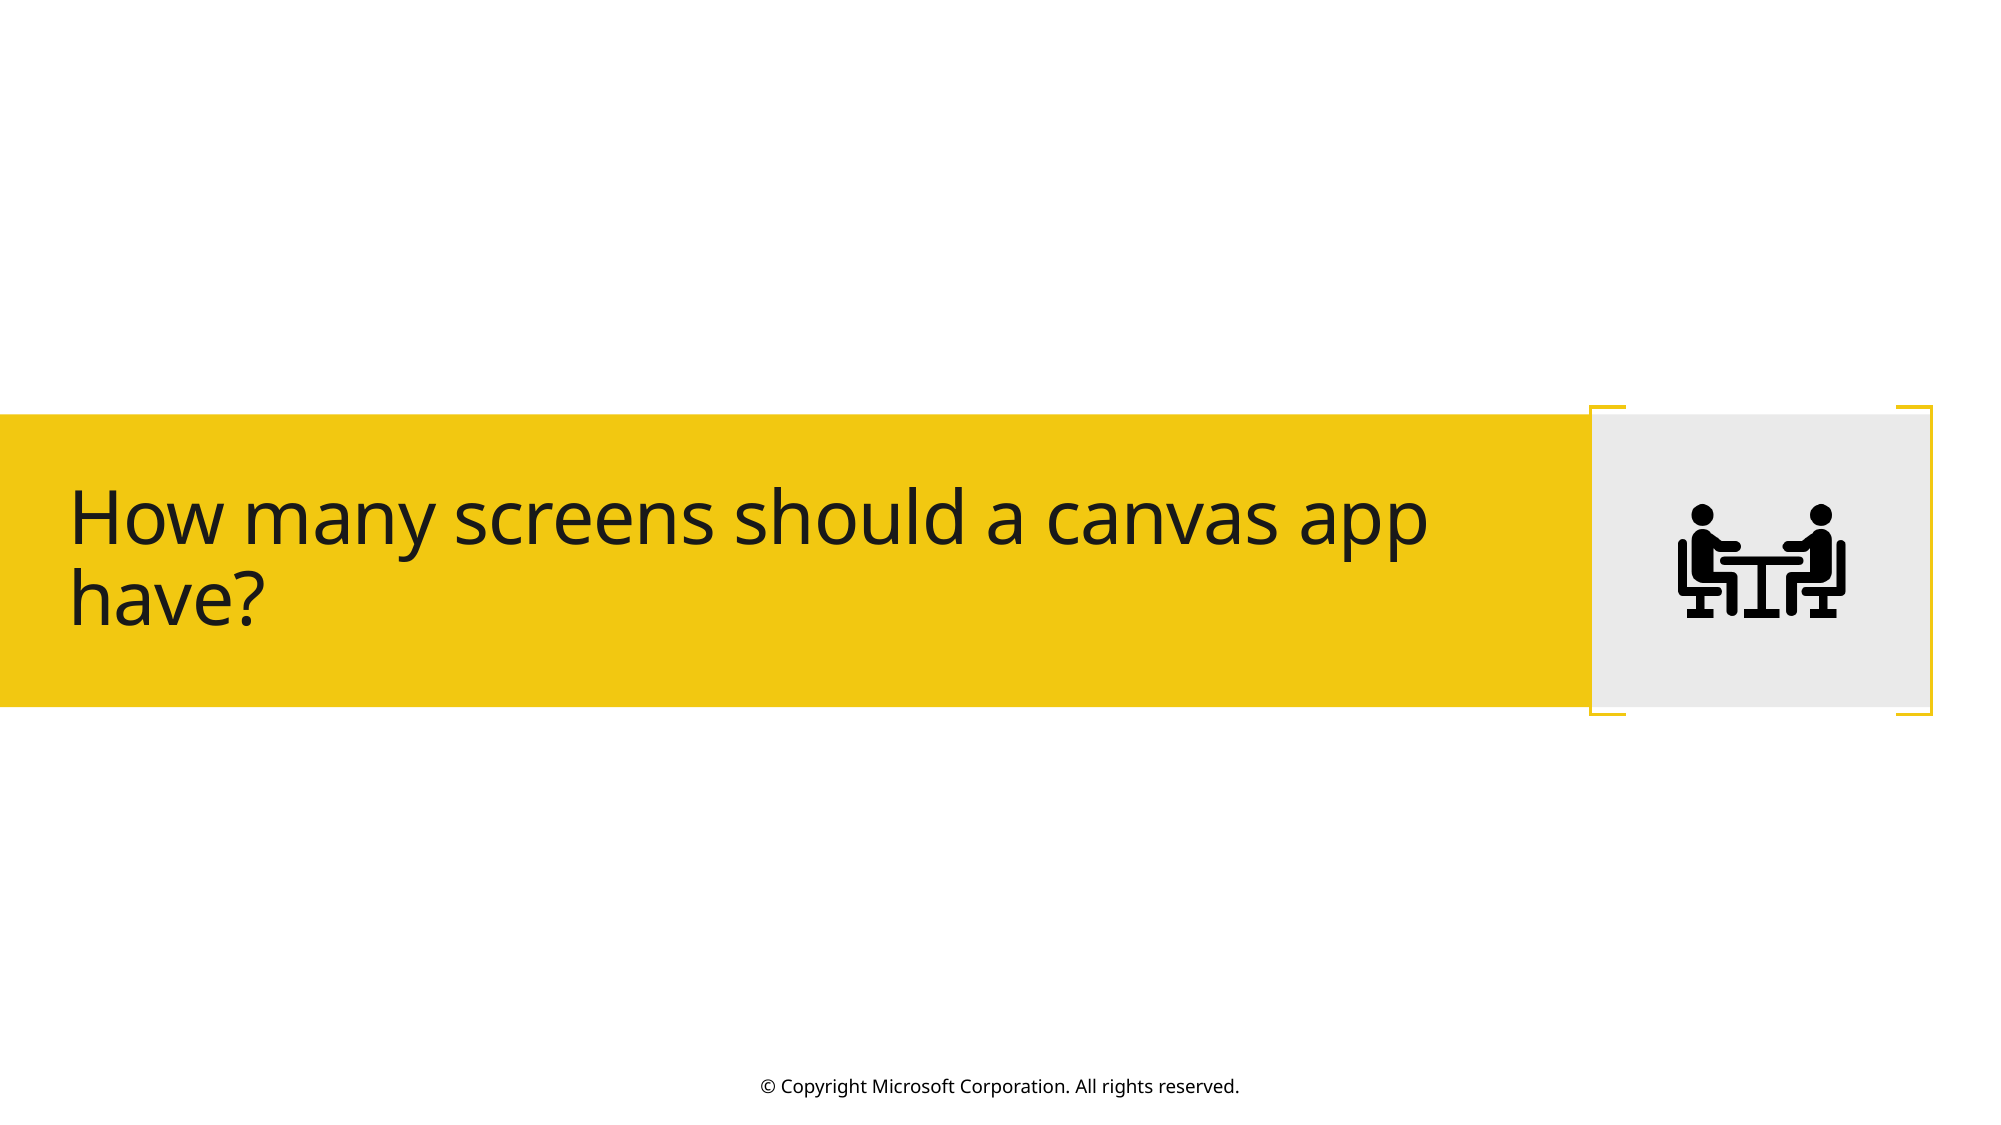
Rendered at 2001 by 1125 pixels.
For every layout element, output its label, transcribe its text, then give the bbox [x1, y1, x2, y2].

title How many screens should a canvas app have? [68, 414, 1577, 708]
picture [1656, 455, 1867, 667]
